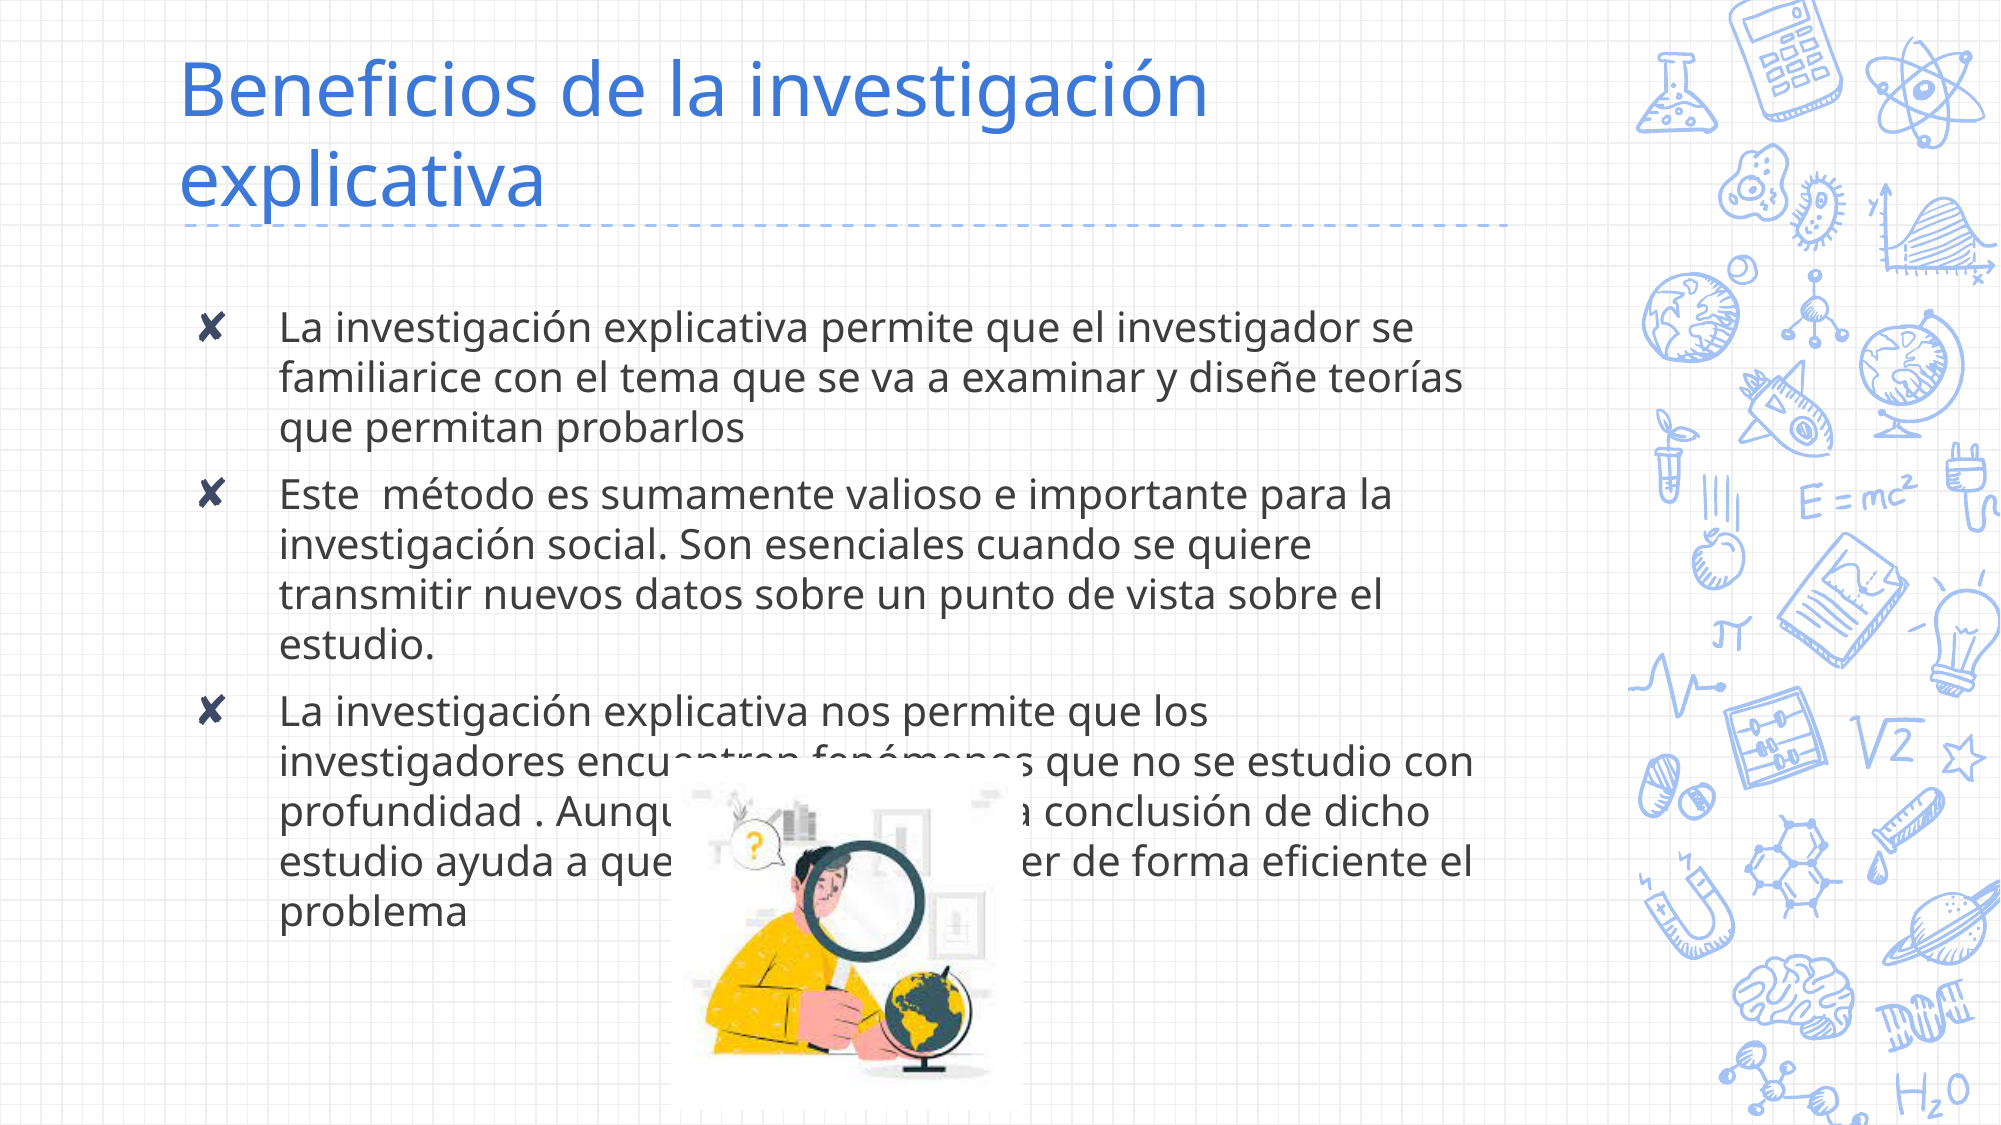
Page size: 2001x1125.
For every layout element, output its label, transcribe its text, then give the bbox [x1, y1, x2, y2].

list La investigación explicativa permite que el investigador se familiarice con el tema que se va a examinar y diseñe teorías que permitan probarlos Este método es sumamente valioso e importante para la investigación social. Son esenciales cuando se quiere transmitir nuevos datos sobre un punto de vista sobre el estudio. La investigación explicativa nos permite que los investigadores encuentren fenómenos que no se estudio con profundidad . Aunque esto no nos una conclusión de dicho estudio ayuda a que podamos entender de forma eficiente el problema [163, 285, 1507, 1076]
title Beneficios de la investigación explicativa [163, 49, 1507, 237]
picture [671, 758, 1024, 1111]
